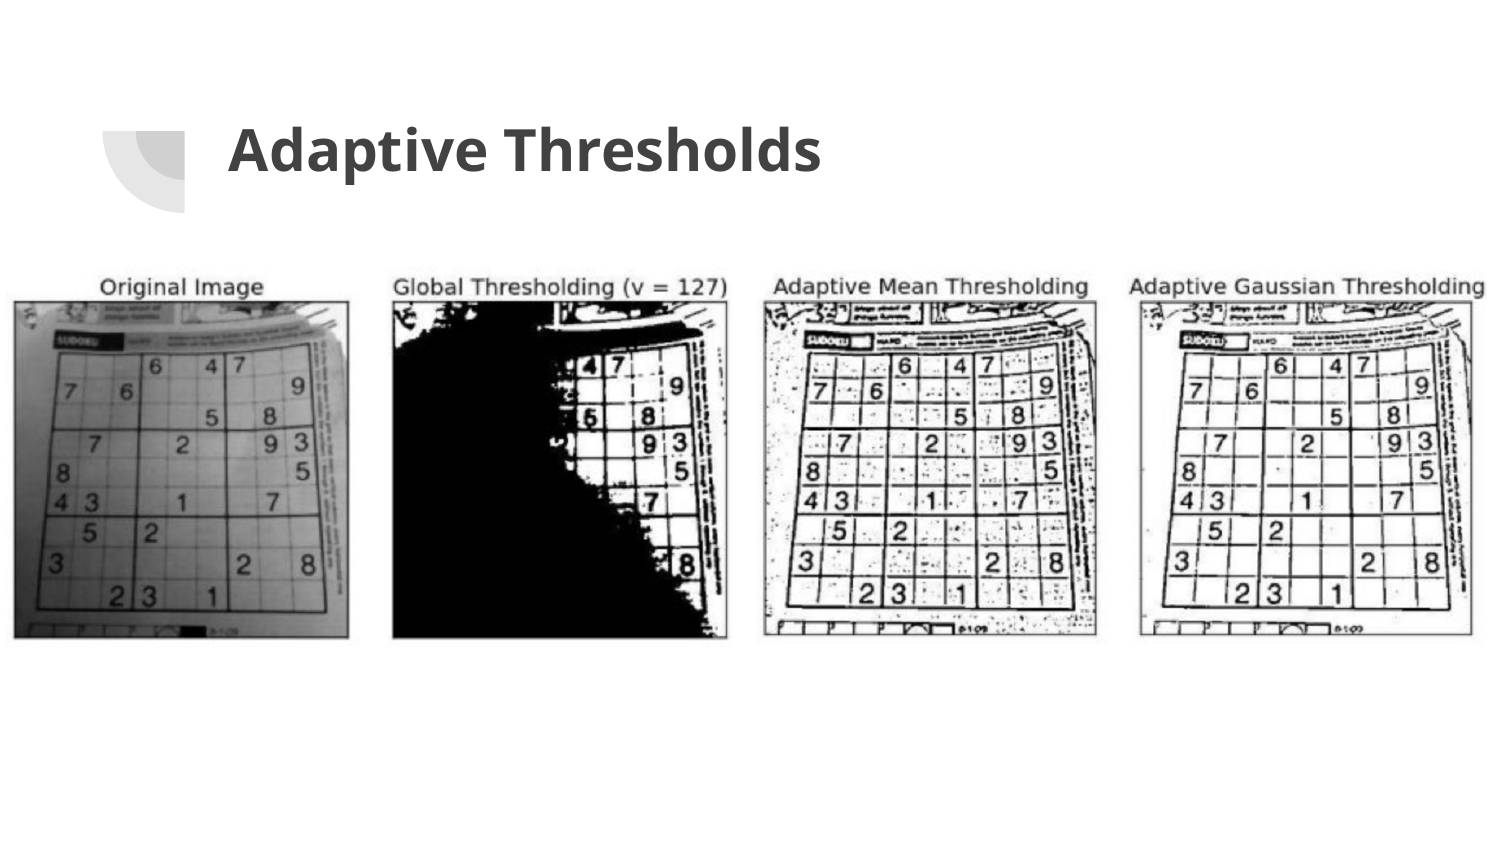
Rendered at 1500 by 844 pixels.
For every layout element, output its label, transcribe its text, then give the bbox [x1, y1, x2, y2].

title Adaptive Thresholds [213, 98, 1368, 260]
picture [0, 255, 1488, 654]
